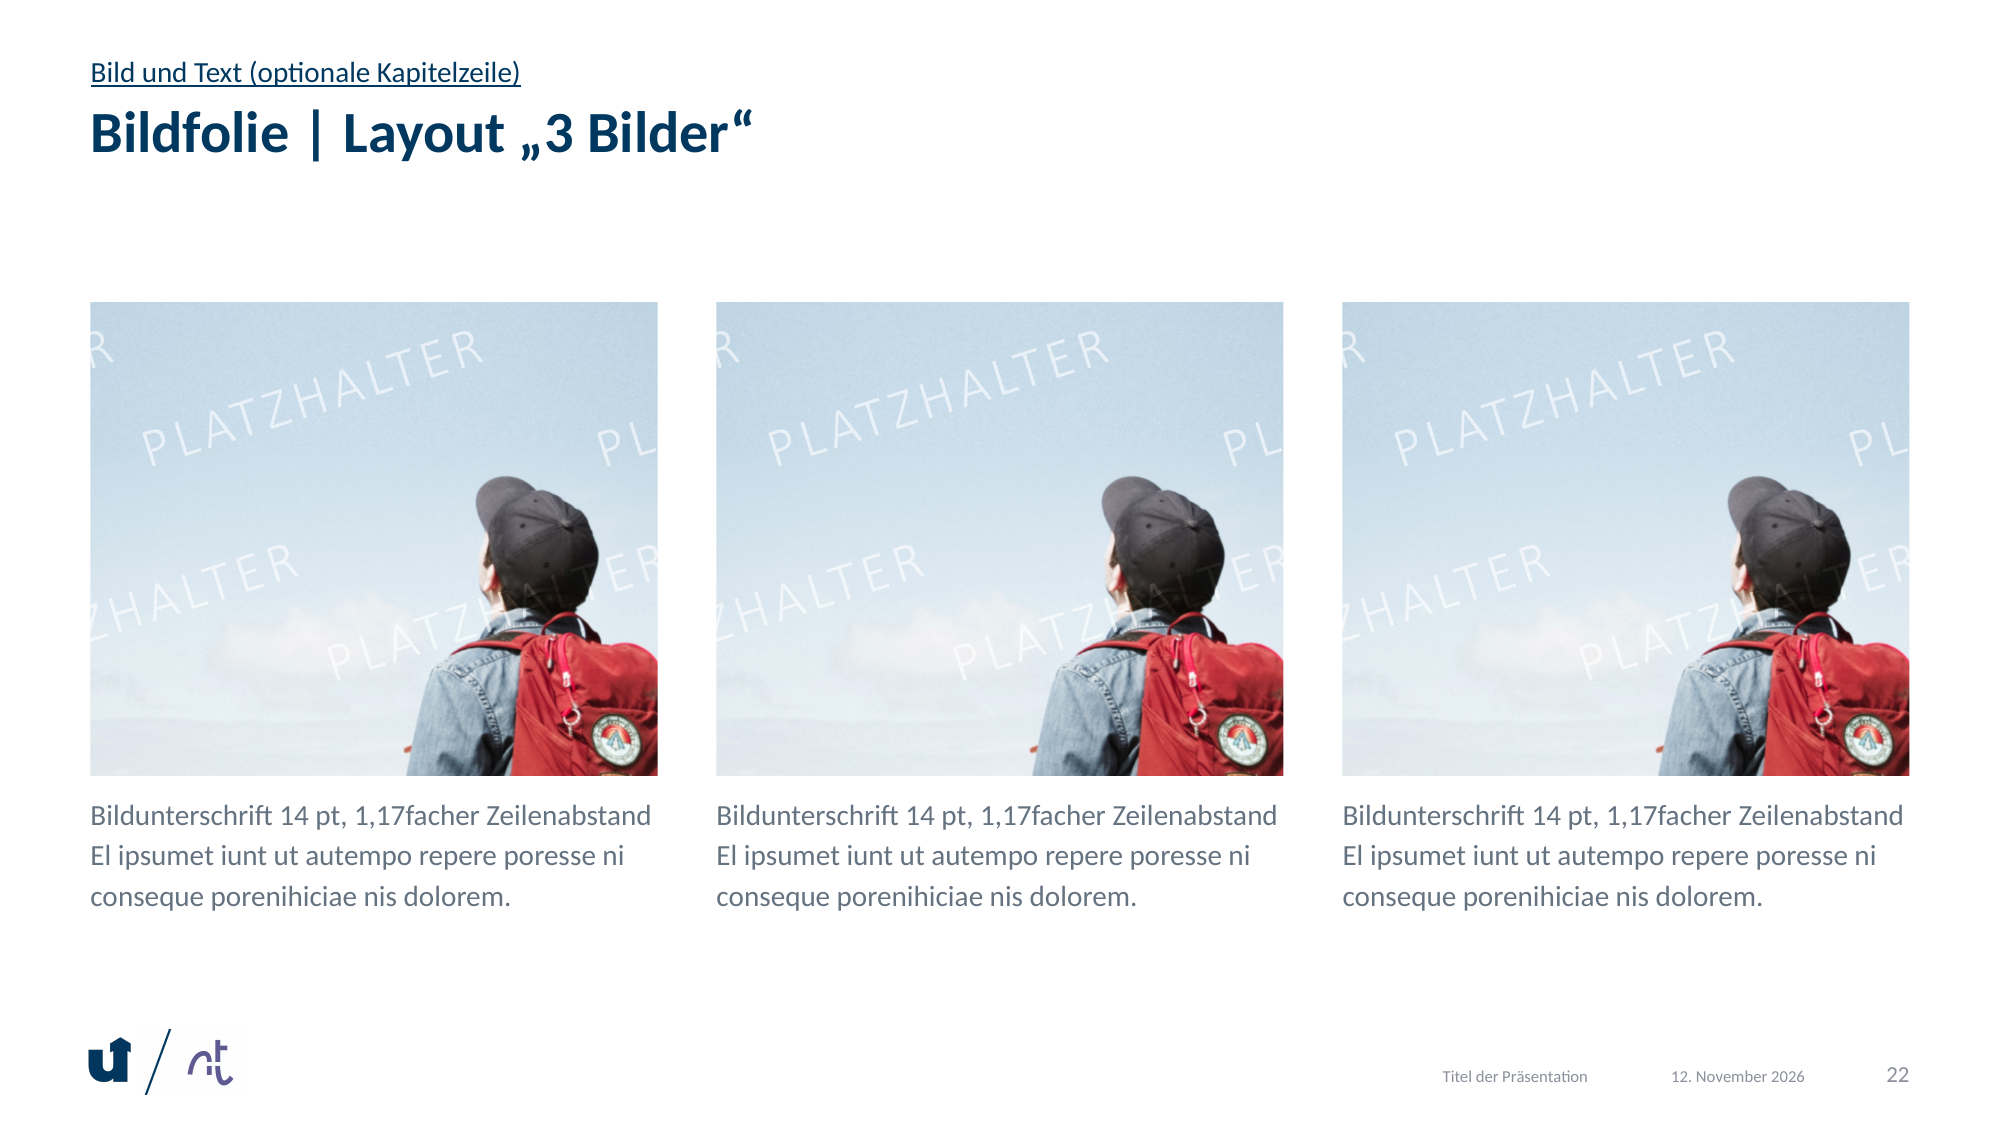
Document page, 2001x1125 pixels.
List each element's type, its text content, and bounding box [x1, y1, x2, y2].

list Bildunterschrift 14 pt, 1,17facher Zeilenabstand El ipsumet iunt ut autempo repere poresse ni conseque porenihiciae nis dolorem. [90, 786, 658, 1012]
title Bildfolie | Layout „3 Bilder“ [90, 101, 1910, 244]
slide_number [1614, 1058, 1862, 1083]
picture [1342, 302, 1910, 776]
footer Titel der Präsentation [881, 1058, 1591, 1083]
list Bild und Text (optionale Kapitelzeile) [90, 42, 1910, 90]
picture [78, 1029, 244, 1095]
list Bildunterschrift 14 pt, 1,17facher Zeilenabstand El ipsumet iunt ut autempo repere poresse ni conseque porenihiciae nis dolorem. [716, 786, 1284, 1012]
picture [90, 302, 658, 776]
list Bildunterschrift 14 pt, 1,17facher Zeilenabstand El ipsumet iunt ut autempo repere poresse ni conseque porenihiciae nis dolorem. [1342, 786, 1910, 1012]
picture [716, 302, 1284, 776]
slide_number 22 [1862, 1058, 1910, 1083]
